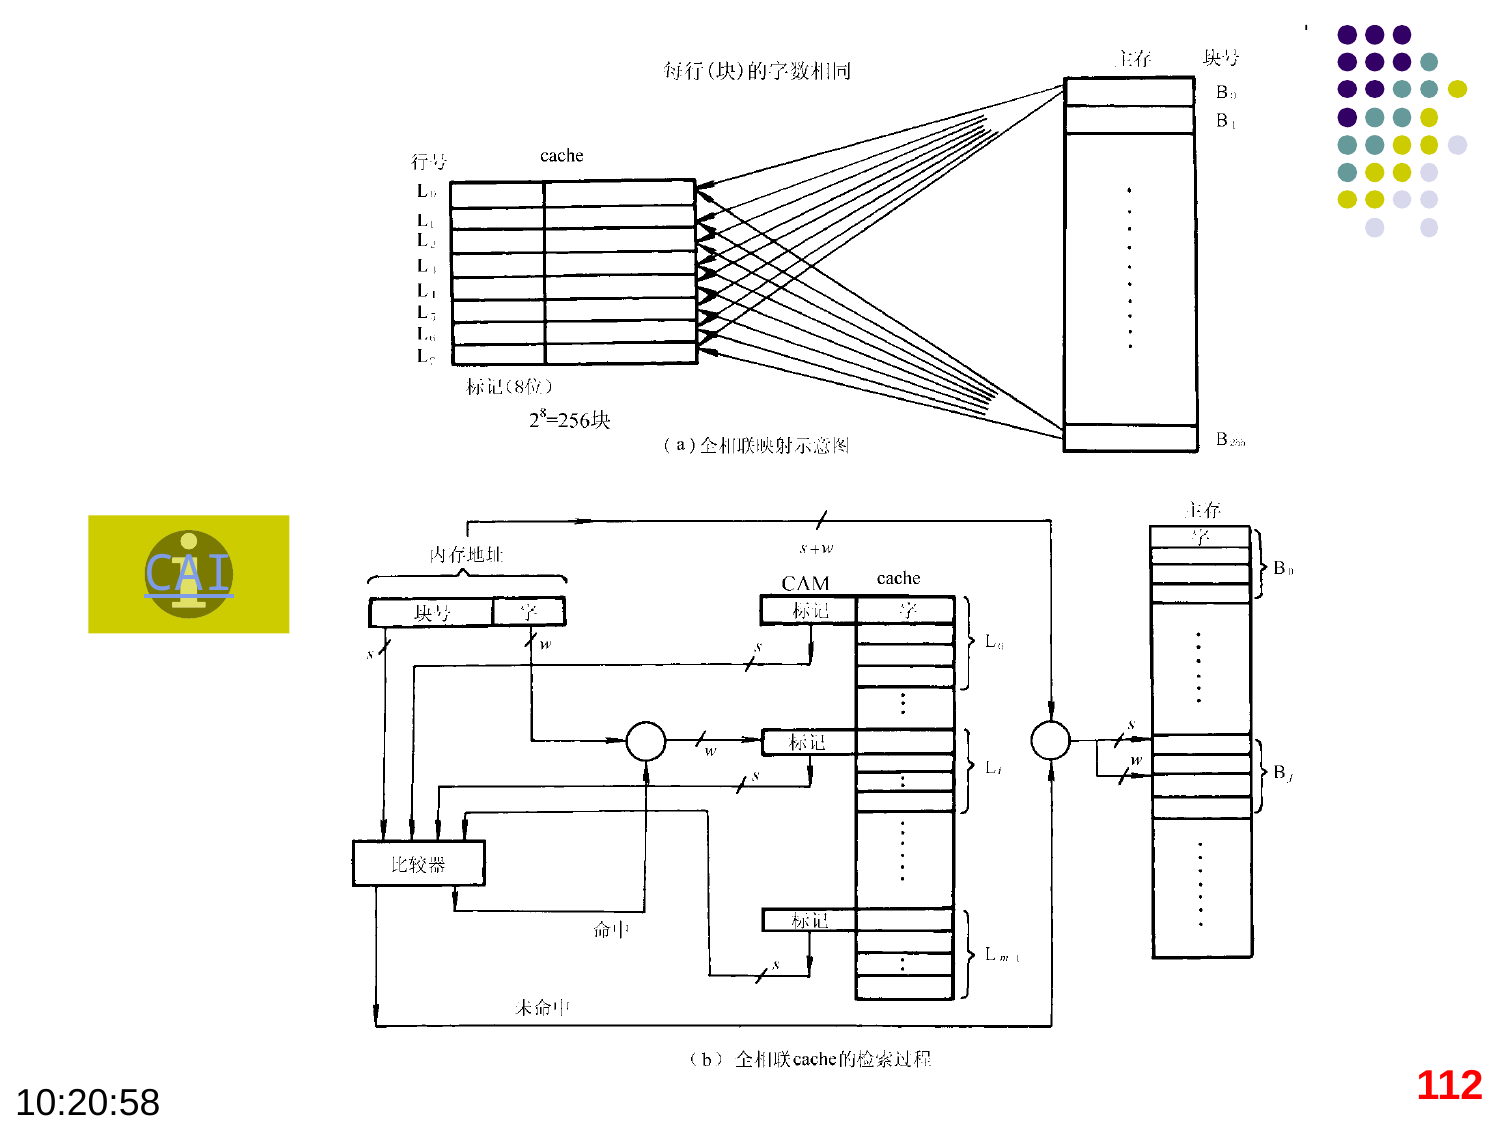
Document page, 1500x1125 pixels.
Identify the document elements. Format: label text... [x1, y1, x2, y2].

text_box CAI [88, 515, 290, 634]
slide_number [0, 1070, 195, 1123]
slide_number 112 [1148, 1049, 1499, 1125]
picture [322, 30, 1315, 1079]
